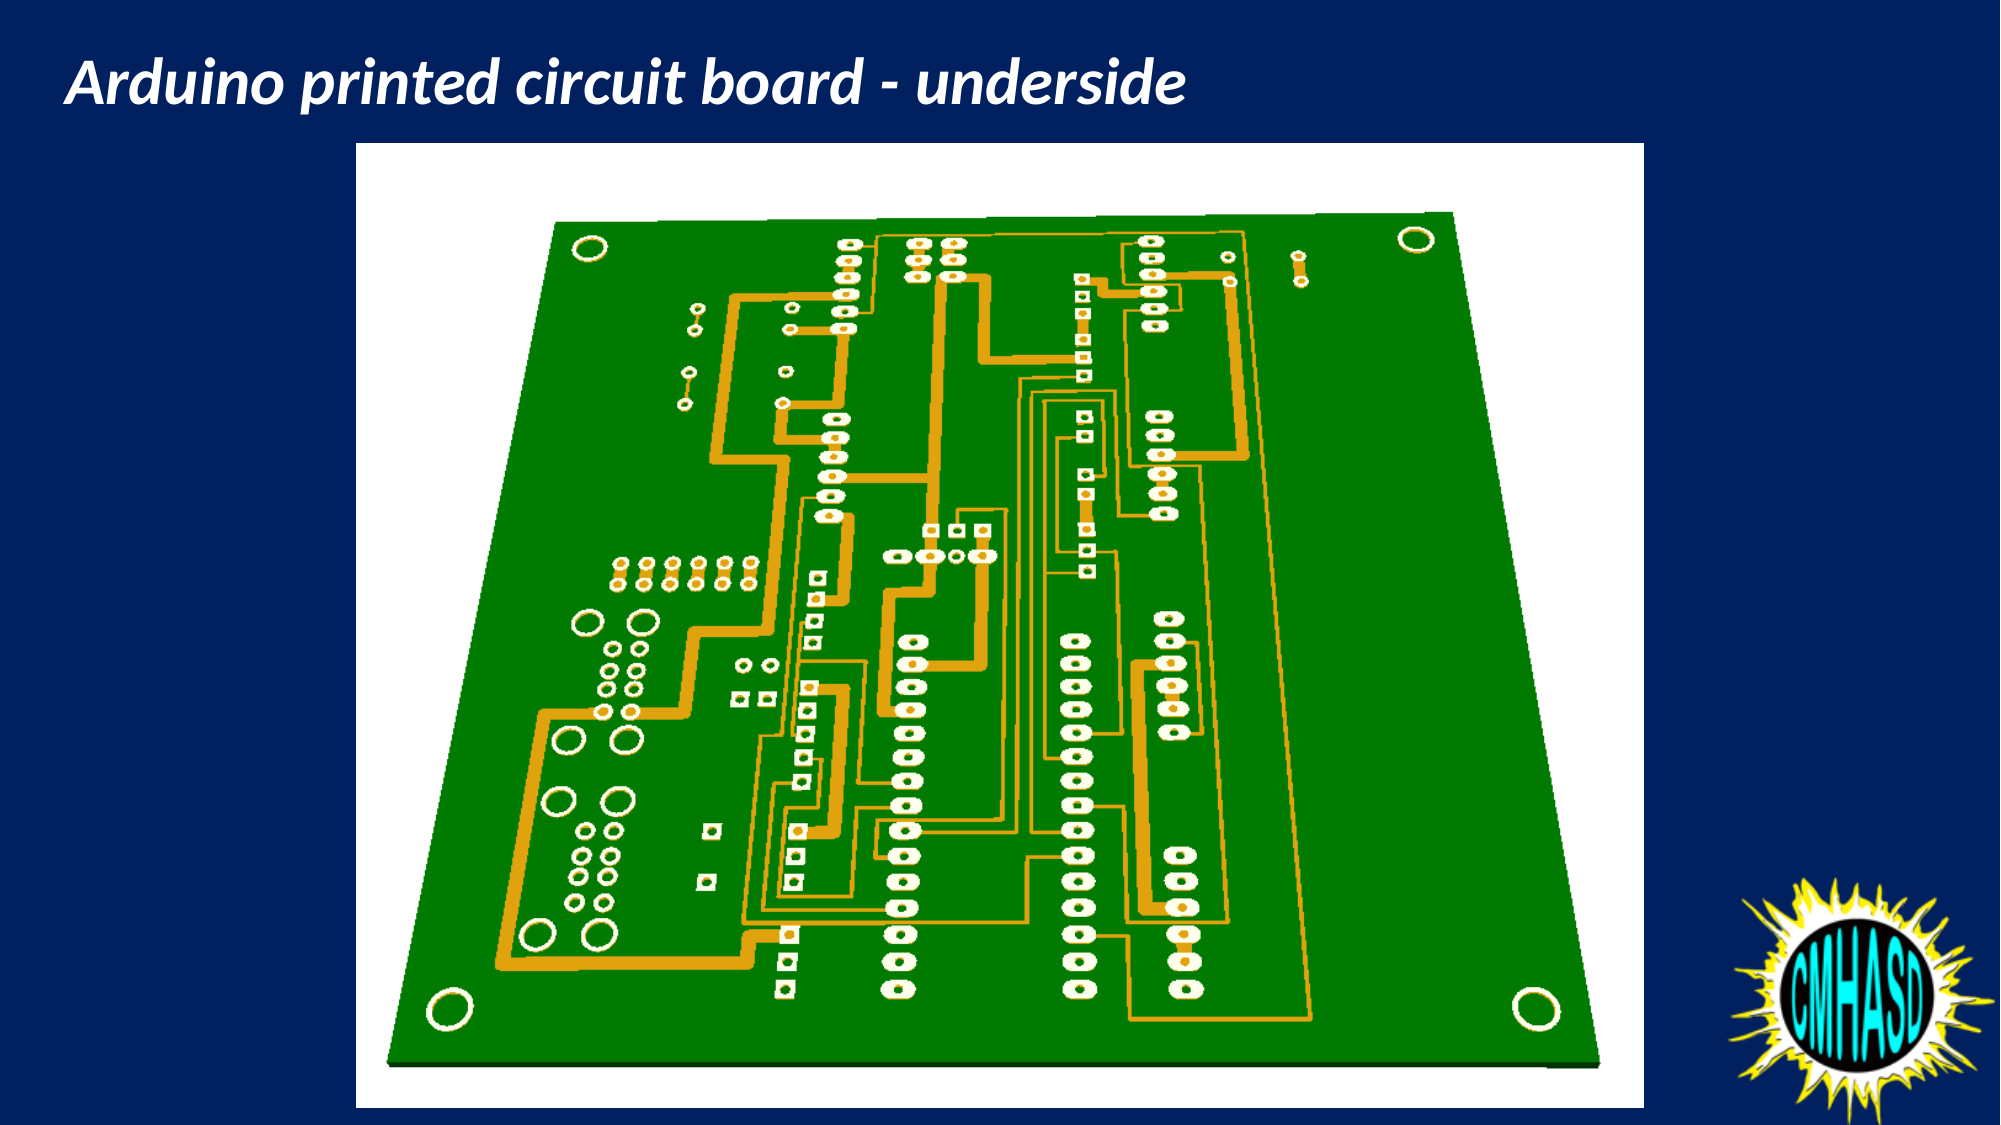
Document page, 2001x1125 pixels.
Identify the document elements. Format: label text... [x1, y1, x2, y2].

picture [1725, 877, 2000, 1125]
text_box Arduino printed circuit board - underside [50, 39, 1944, 176]
picture [356, 143, 1644, 1108]
